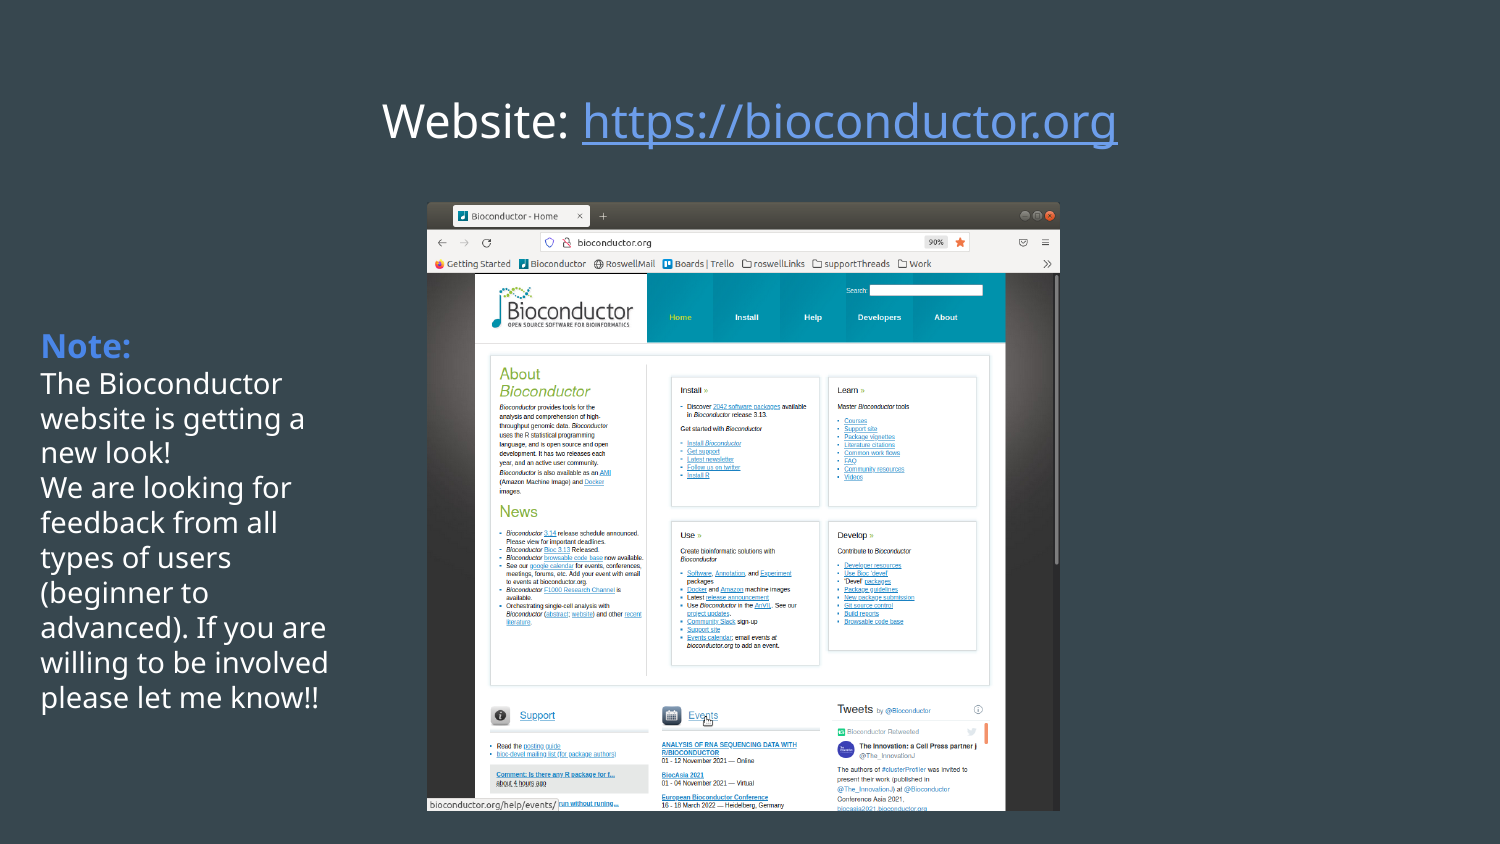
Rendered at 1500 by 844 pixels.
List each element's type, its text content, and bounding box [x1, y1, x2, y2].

text_box Note: The Bioconductor website is getting a new look! We are looking for feedback from all types of users (beginner to advanced). If you are willing to be involved please let me know!! [25, 310, 358, 730]
title Website: https://bioconductor.org [51, 72, 1449, 167]
picture [427, 201, 1060, 811]
